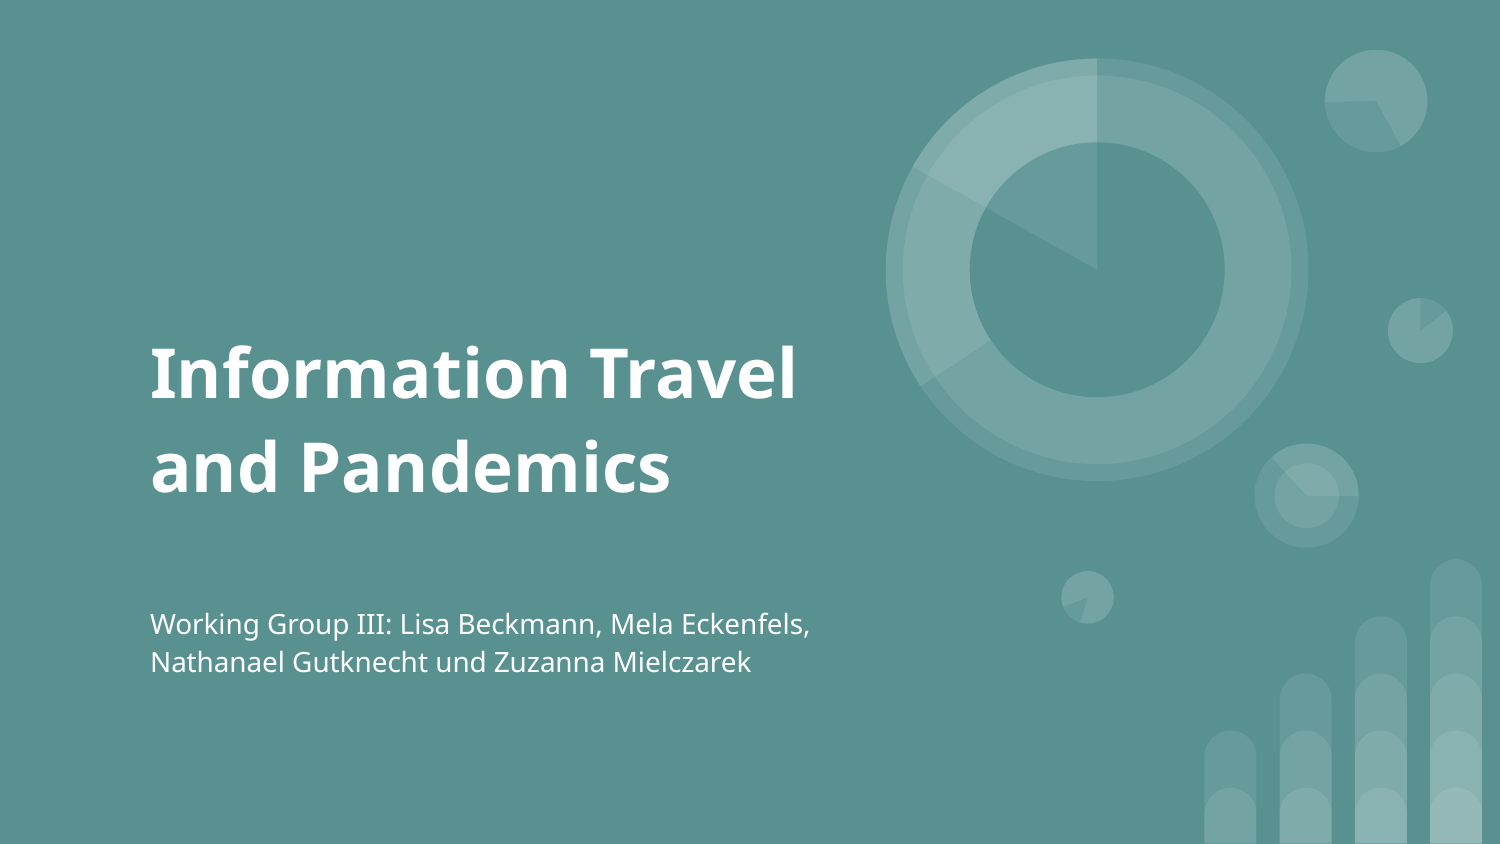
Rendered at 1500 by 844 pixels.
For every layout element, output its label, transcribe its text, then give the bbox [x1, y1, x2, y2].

title Information Travel and Pandemics [135, 264, 834, 572]
subtitle Working Group III: Lisa Beckmann, Mela Eckenfels, Nathanael Gutknecht und Zuzanna Mielczarek [135, 589, 834, 729]
